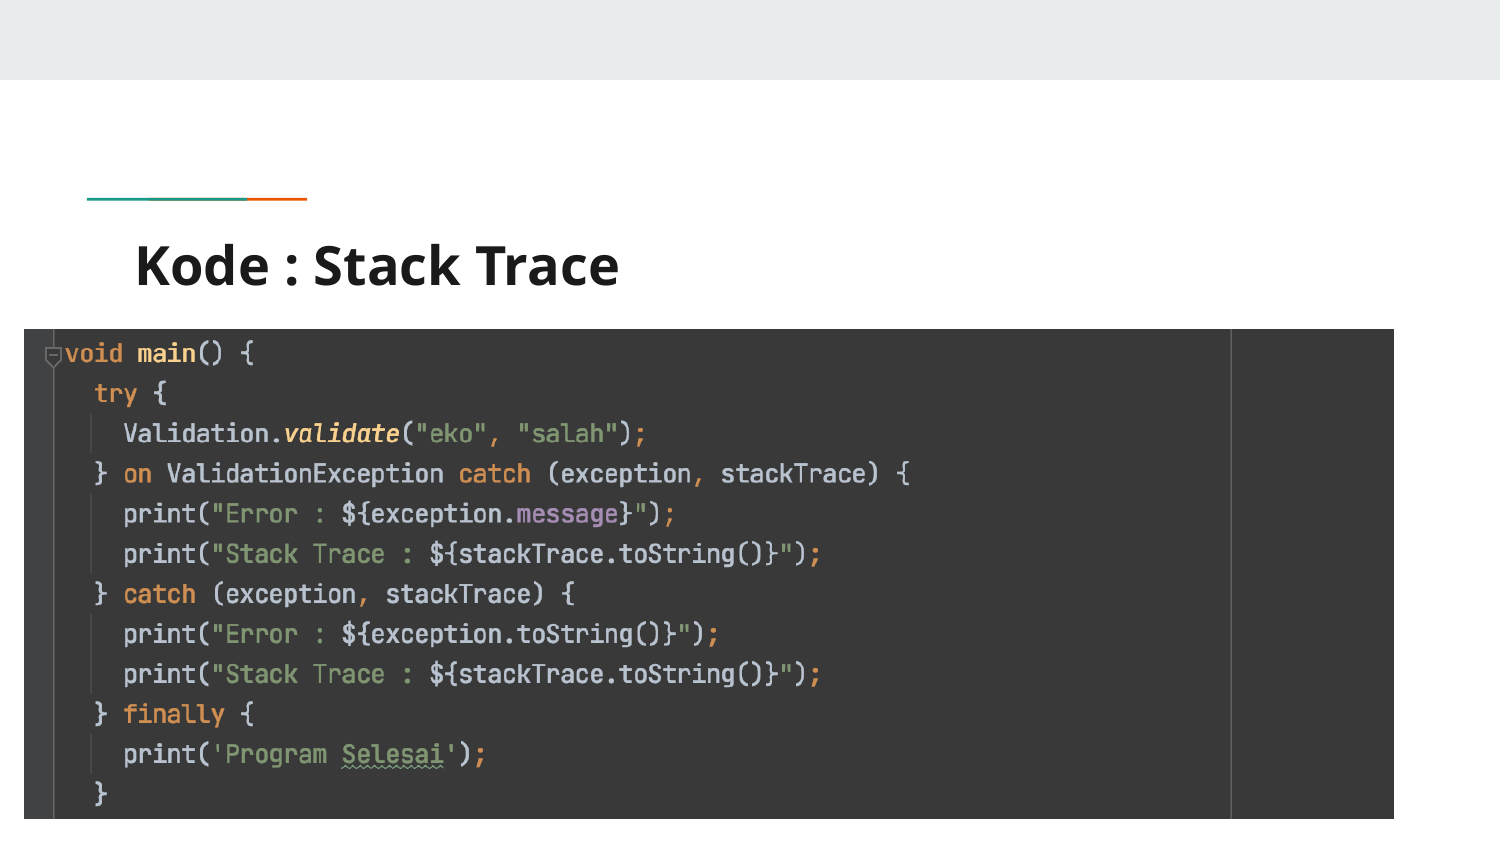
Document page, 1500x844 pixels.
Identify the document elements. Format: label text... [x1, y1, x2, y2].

title Kode : Stack Trace [119, 216, 1381, 305]
picture [24, 328, 1395, 819]
